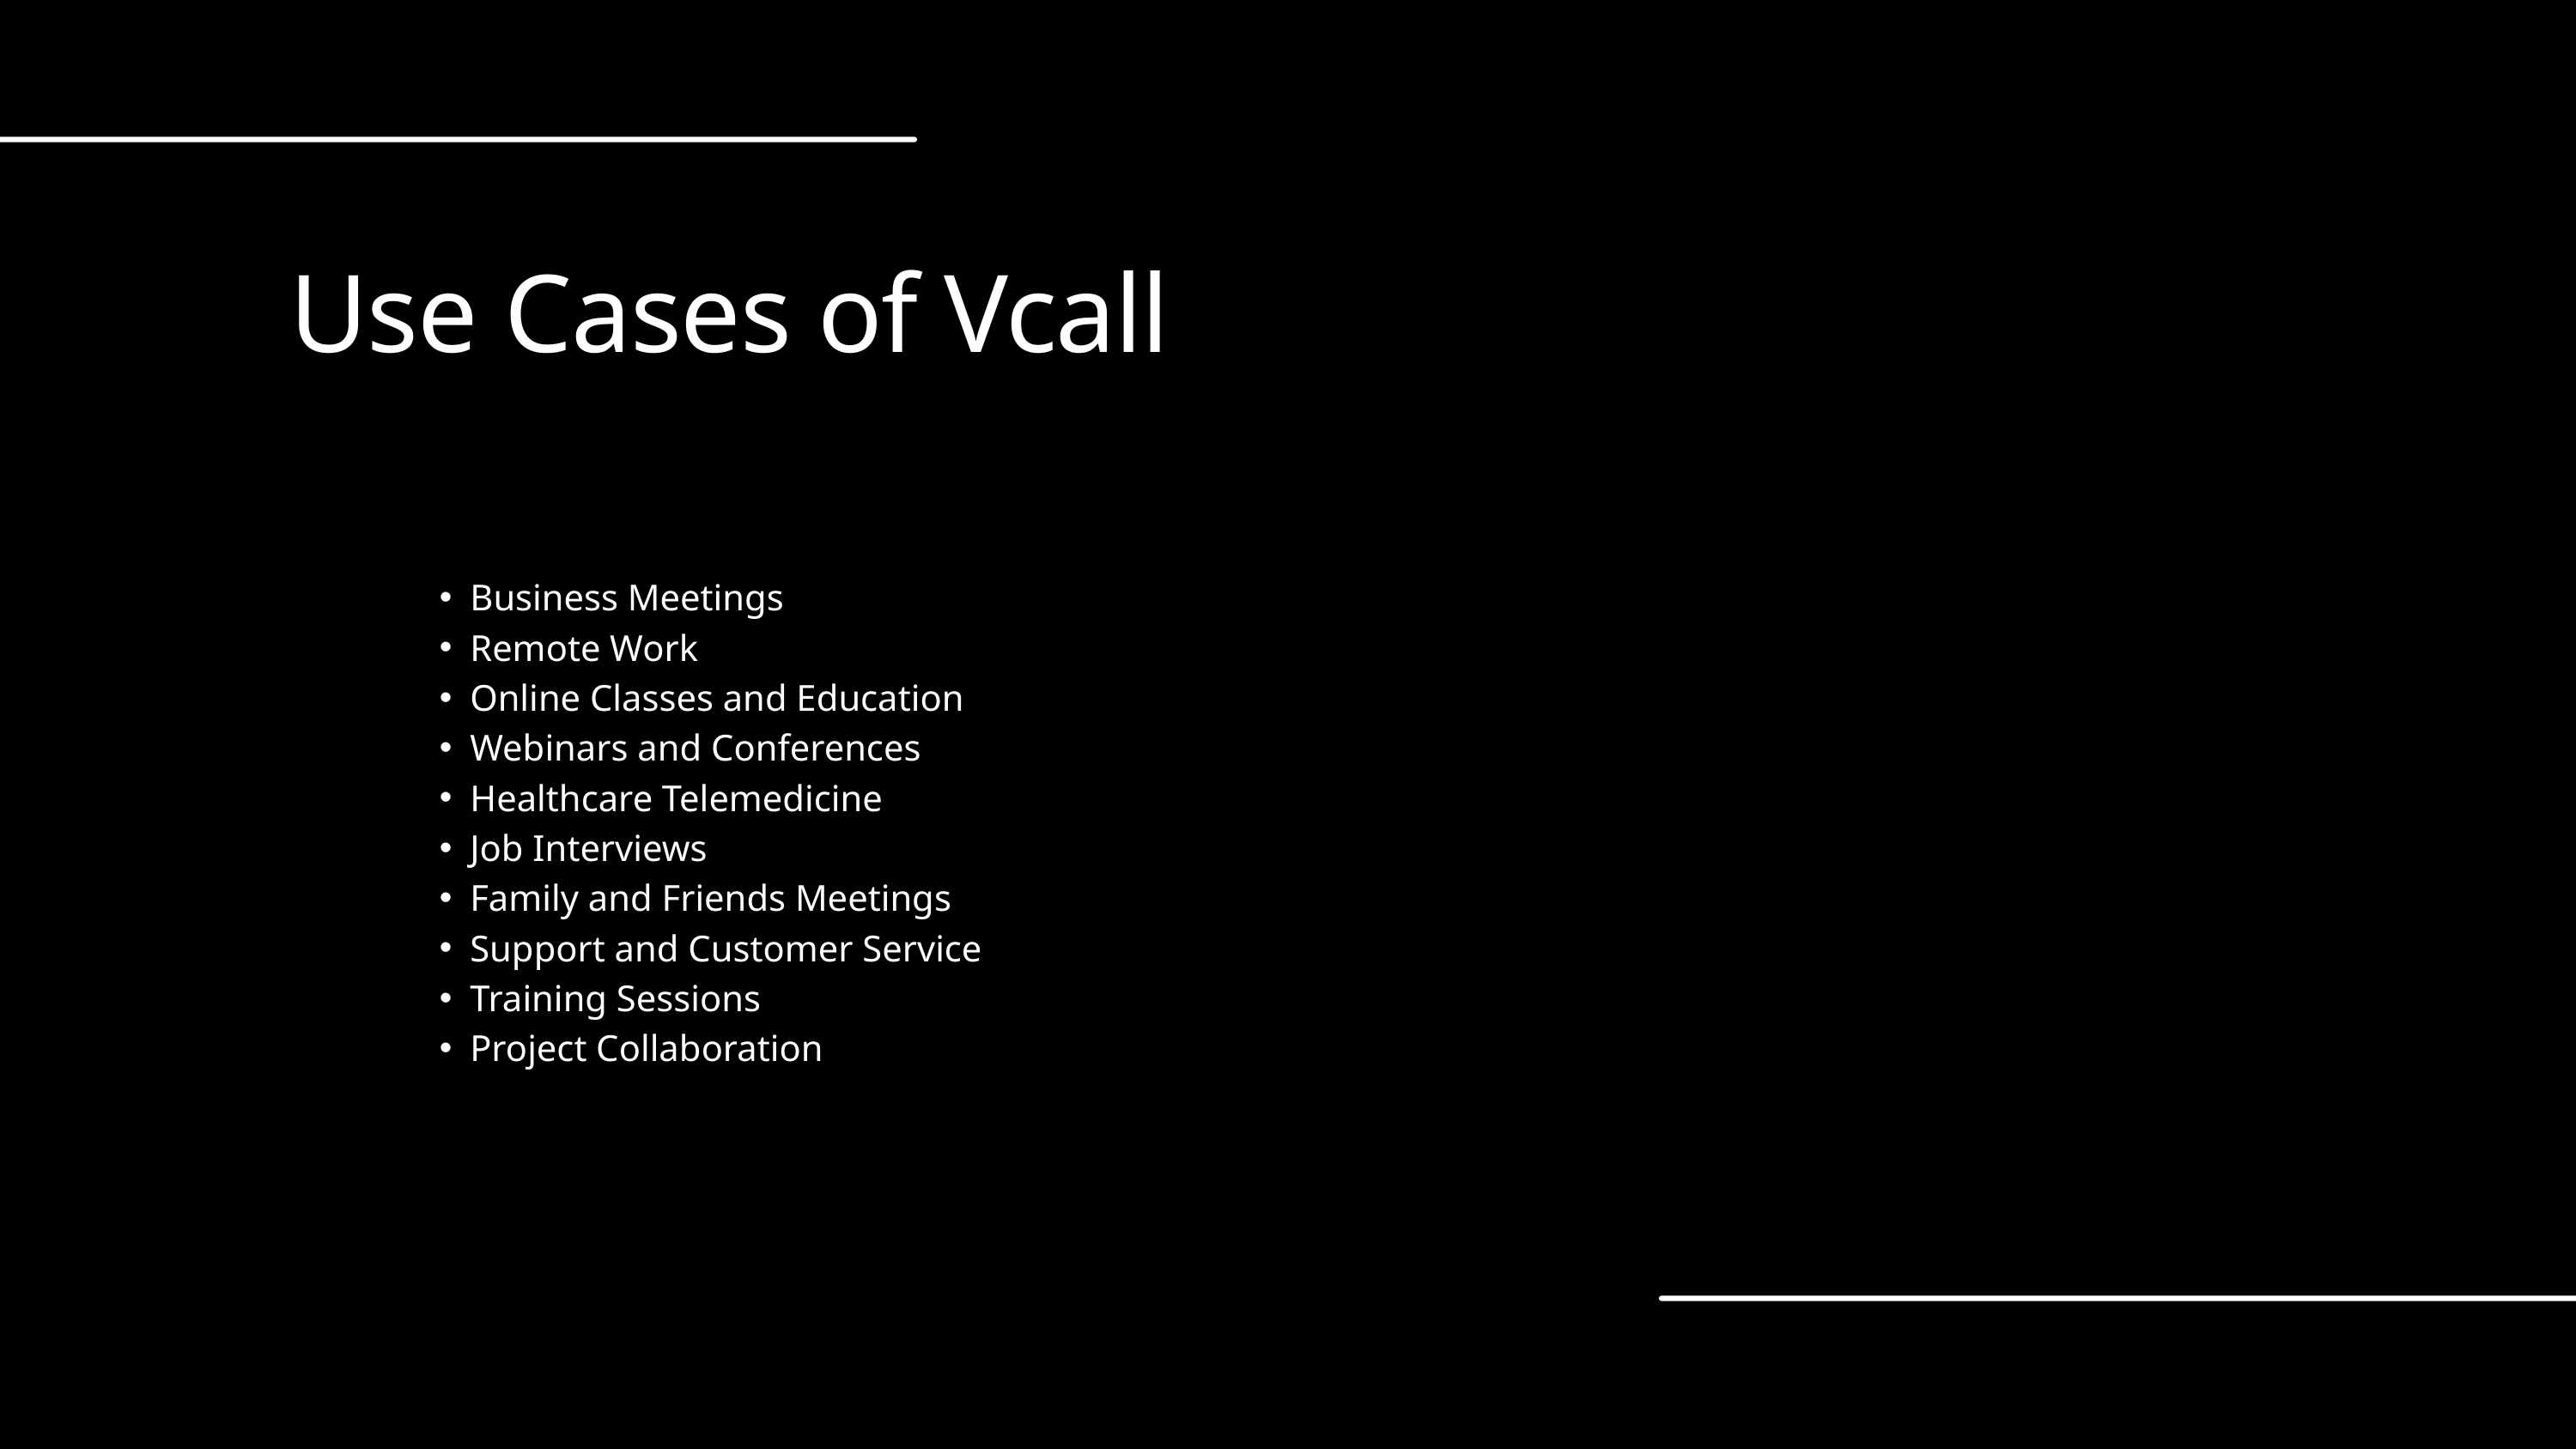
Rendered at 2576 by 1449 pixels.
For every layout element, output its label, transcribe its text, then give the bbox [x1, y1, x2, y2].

text_box Use Cases of Vcall [289, 265, 1333, 373]
text_box Business Meetings Remote Work Online Classes and Education Webinars and Conferences Healthcare Telemedicine Job Interviews Family and Friends Meetings Support and Customer Service Training Sessions Project Collaboration [409, 567, 1214, 1070]
